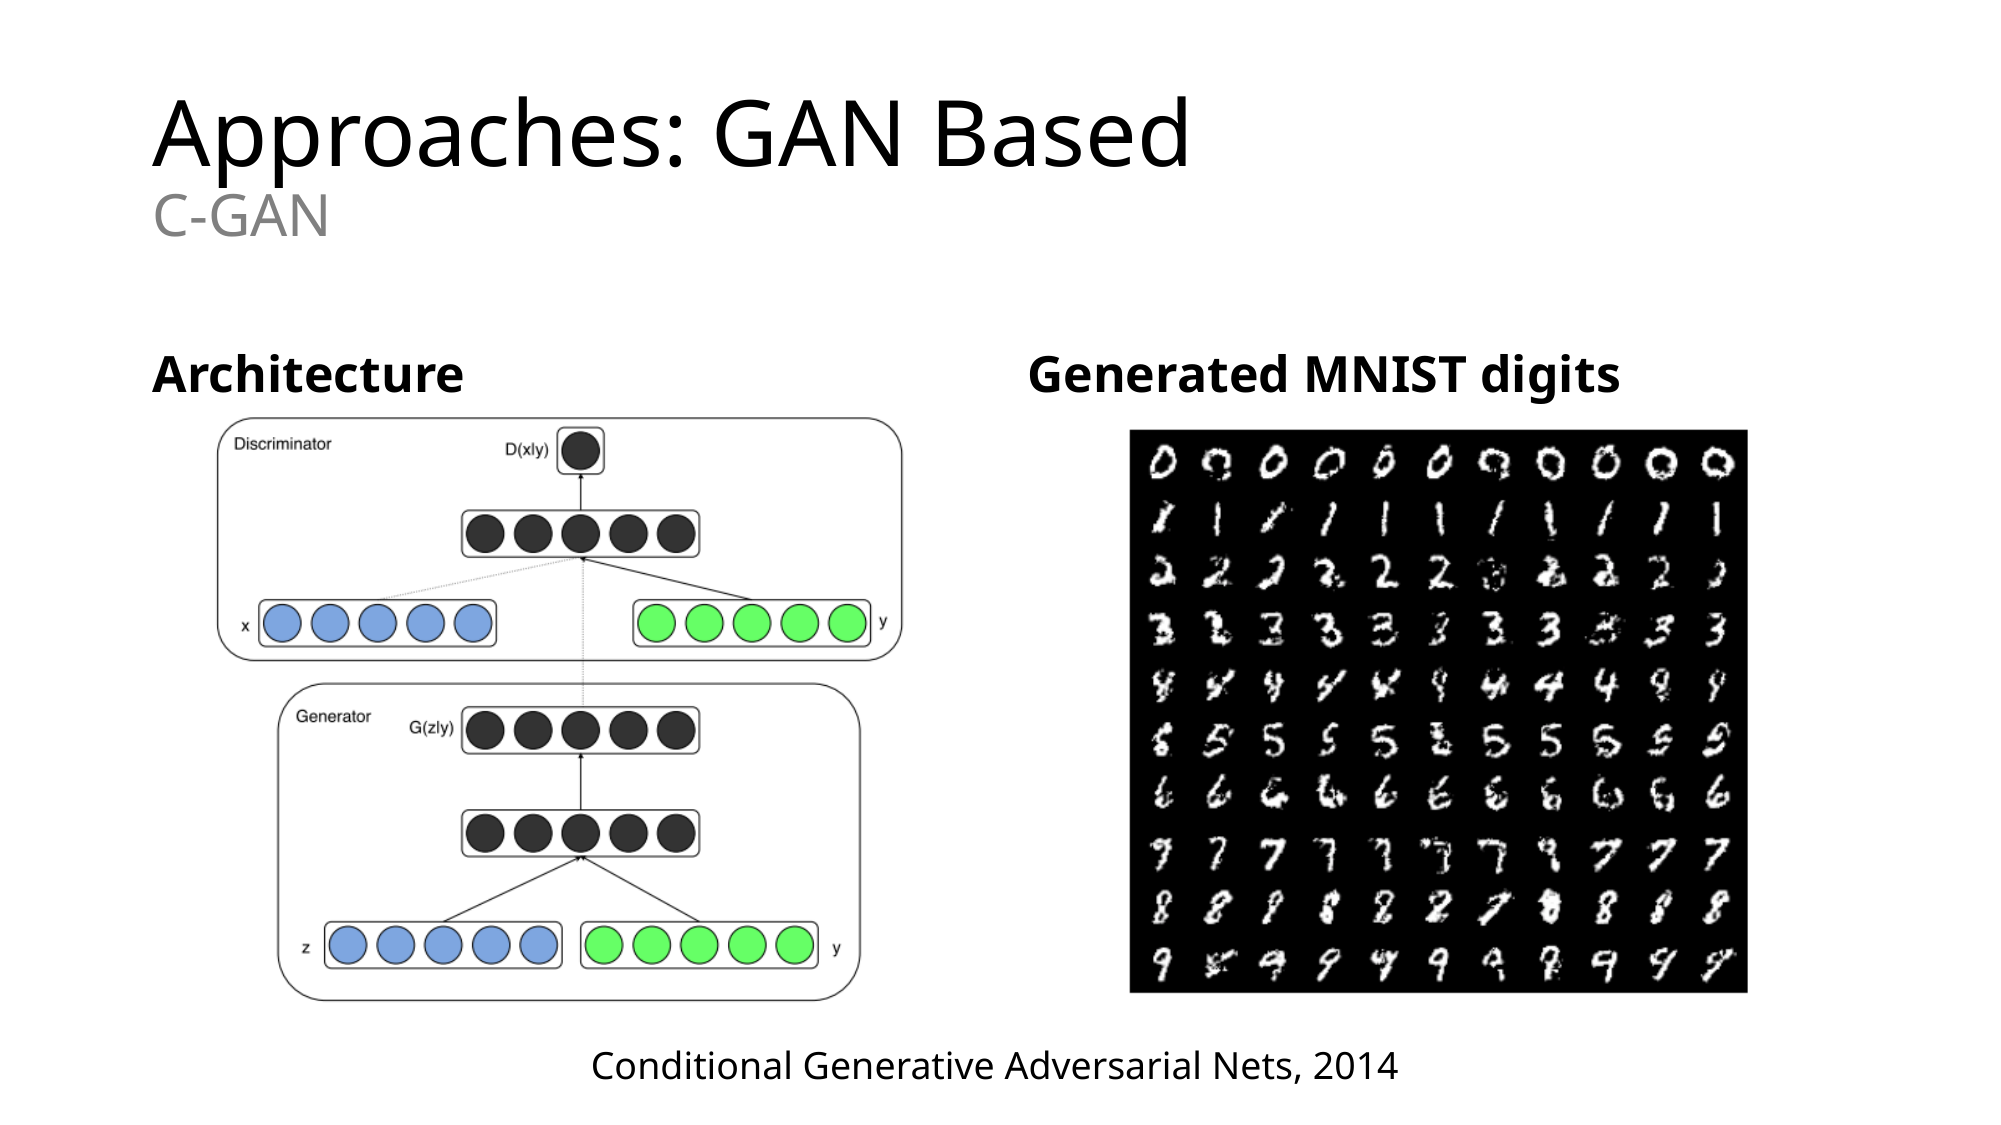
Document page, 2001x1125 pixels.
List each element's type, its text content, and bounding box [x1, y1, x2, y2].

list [206, 410, 916, 1016]
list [1127, 425, 1748, 1001]
text_box Conditional Generative Adversarial Nets, 2014 [500, 1034, 1500, 1095]
list Architecture [137, 275, 984, 411]
list Generated MNIST digits [1012, 275, 1863, 411]
title Approaches: GAN Based C-GAN [137, 59, 1863, 278]
